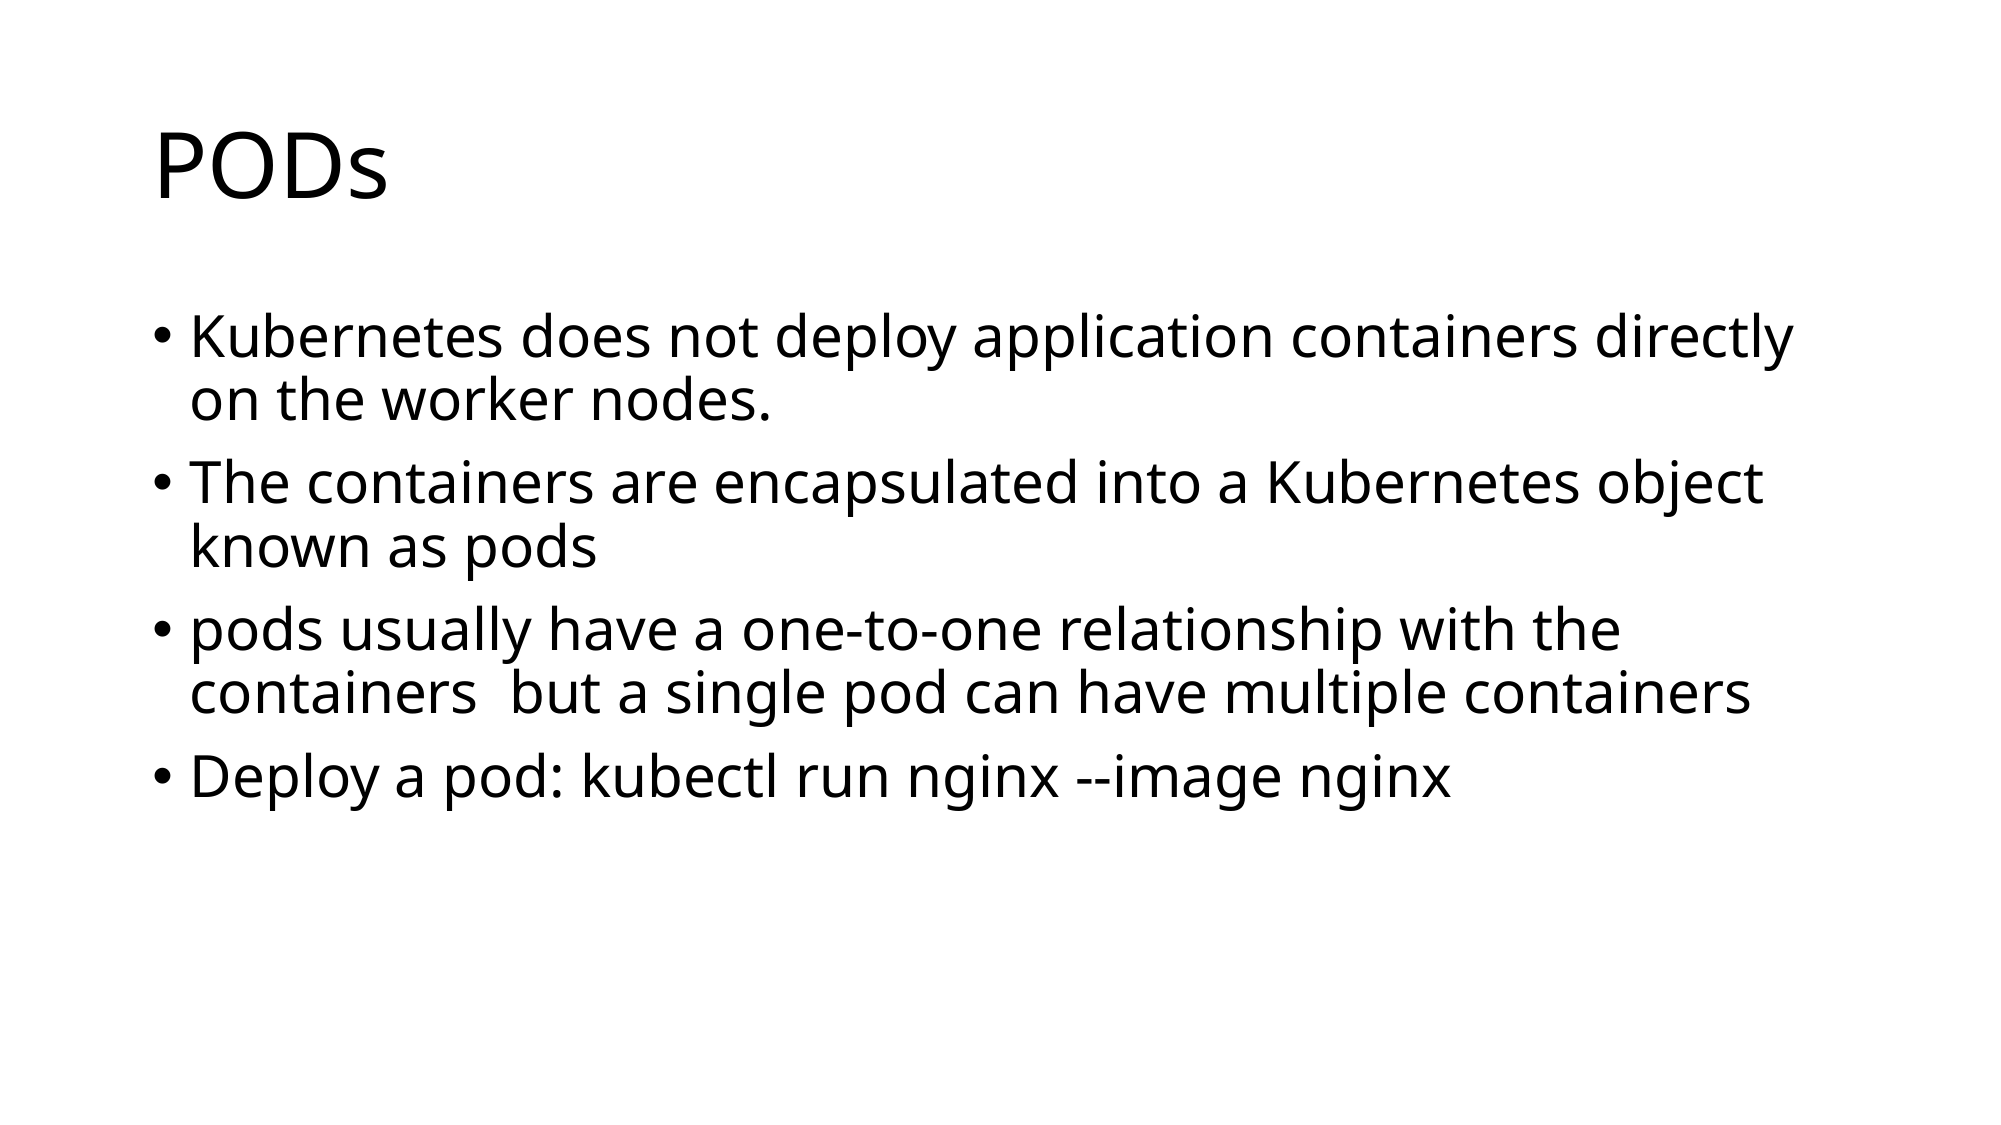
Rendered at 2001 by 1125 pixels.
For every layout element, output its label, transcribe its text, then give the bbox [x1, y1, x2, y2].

title PODs [137, 59, 1863, 278]
list Kubernetes does not deploy application containers directly on the worker nodes. The containers are encapsulated into a Kubernetes object known as pods pods usually have a one-to-one relationship with the containers but a single pod can have multiple containers Deploy a pod: kubectl run nginx --image nginx [137, 299, 1863, 1014]
